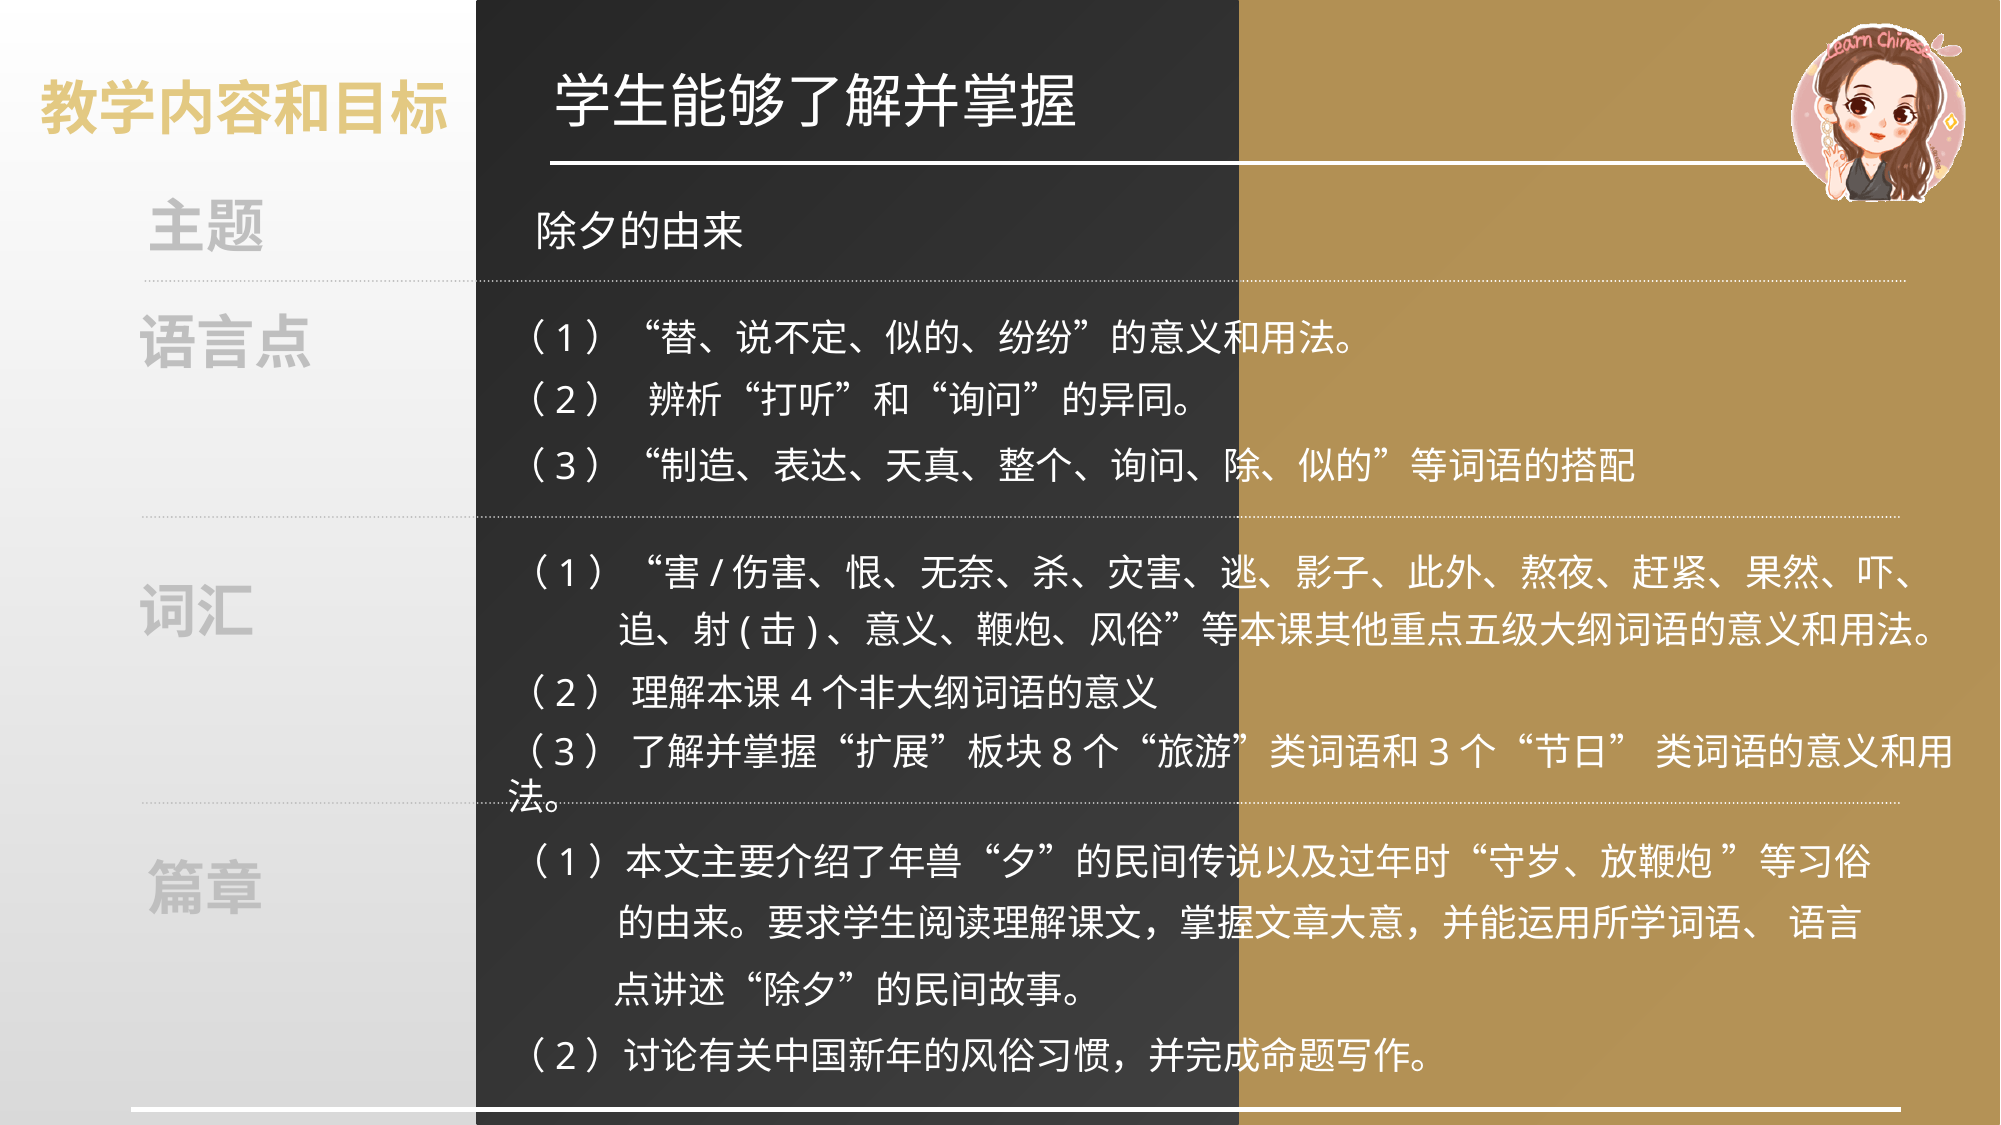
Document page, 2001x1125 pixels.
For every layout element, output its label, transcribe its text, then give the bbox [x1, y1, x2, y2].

picture [1758, 0, 1998, 240]
text_box （3） 了解并掌握“扩展”板块8个“旅游”类词语和3个“节日” 类词语的意义和用法。 [492, 720, 1998, 826]
text_box [1240, 0, 2000, 541]
text_box 篇章 [132, 843, 279, 929]
text_box （2） 辨析“打听”和“询问”的异同。 [493, 368, 1293, 429]
text_box 词汇 [123, 567, 270, 652]
text_box [475, 1112, 1240, 1125]
text_box （1）“替、说不定、似的、纷纷”的意义和用法。 [493, 306, 1423, 367]
text_box 除夕的由来 [520, 197, 1517, 263]
text_box [475, 0, 1240, 280]
text_box 的由来。要求学生阅读理解课文，掌握文章大意，并能运用所学词语、 语言 [576, 891, 1984, 951]
text_box （1）本文主要介绍了年兽“夕”的民间传说以及过年时“守岁、放鞭炮 ”等习俗 [496, 830, 2000, 891]
text_box [1240, 891, 2000, 1125]
text_box （2）讨论有关中国新年的风俗习惯，并完成命题写作。 [493, 1024, 1548, 1085]
text_box [1240, 659, 2000, 830]
text_box [475, 803, 1240, 1107]
text_box （2） 理解本课4个非大纲词语的意义 [493, 661, 1236, 720]
text_box 点讲述“除夕”的民间故事。 [572, 958, 1146, 1018]
text_box [475, 281, 1240, 516]
text_box （1）“害/伤害、恨、无奈、杀、灾害、逃、影子、此外、熬夜、赶紧、果然、吓、 [496, 541, 2000, 602]
text_box 语言点 [123, 297, 329, 383]
text_box （3）“制造、表达、天真、整个、询问、除、似的”等词语的搭配 [493, 434, 1756, 495]
text_box 教学内容和目标 [25, 64, 464, 150]
text_box 追、射(击)、意义、鞭炮、风俗”等本课其他重点五级大纲词语的意义和用法。 [552, 598, 2000, 659]
text_box [475, 518, 1240, 802]
text_box 学生能够了解并掌握 [538, 56, 1093, 142]
text_box 主题 [133, 181, 280, 267]
